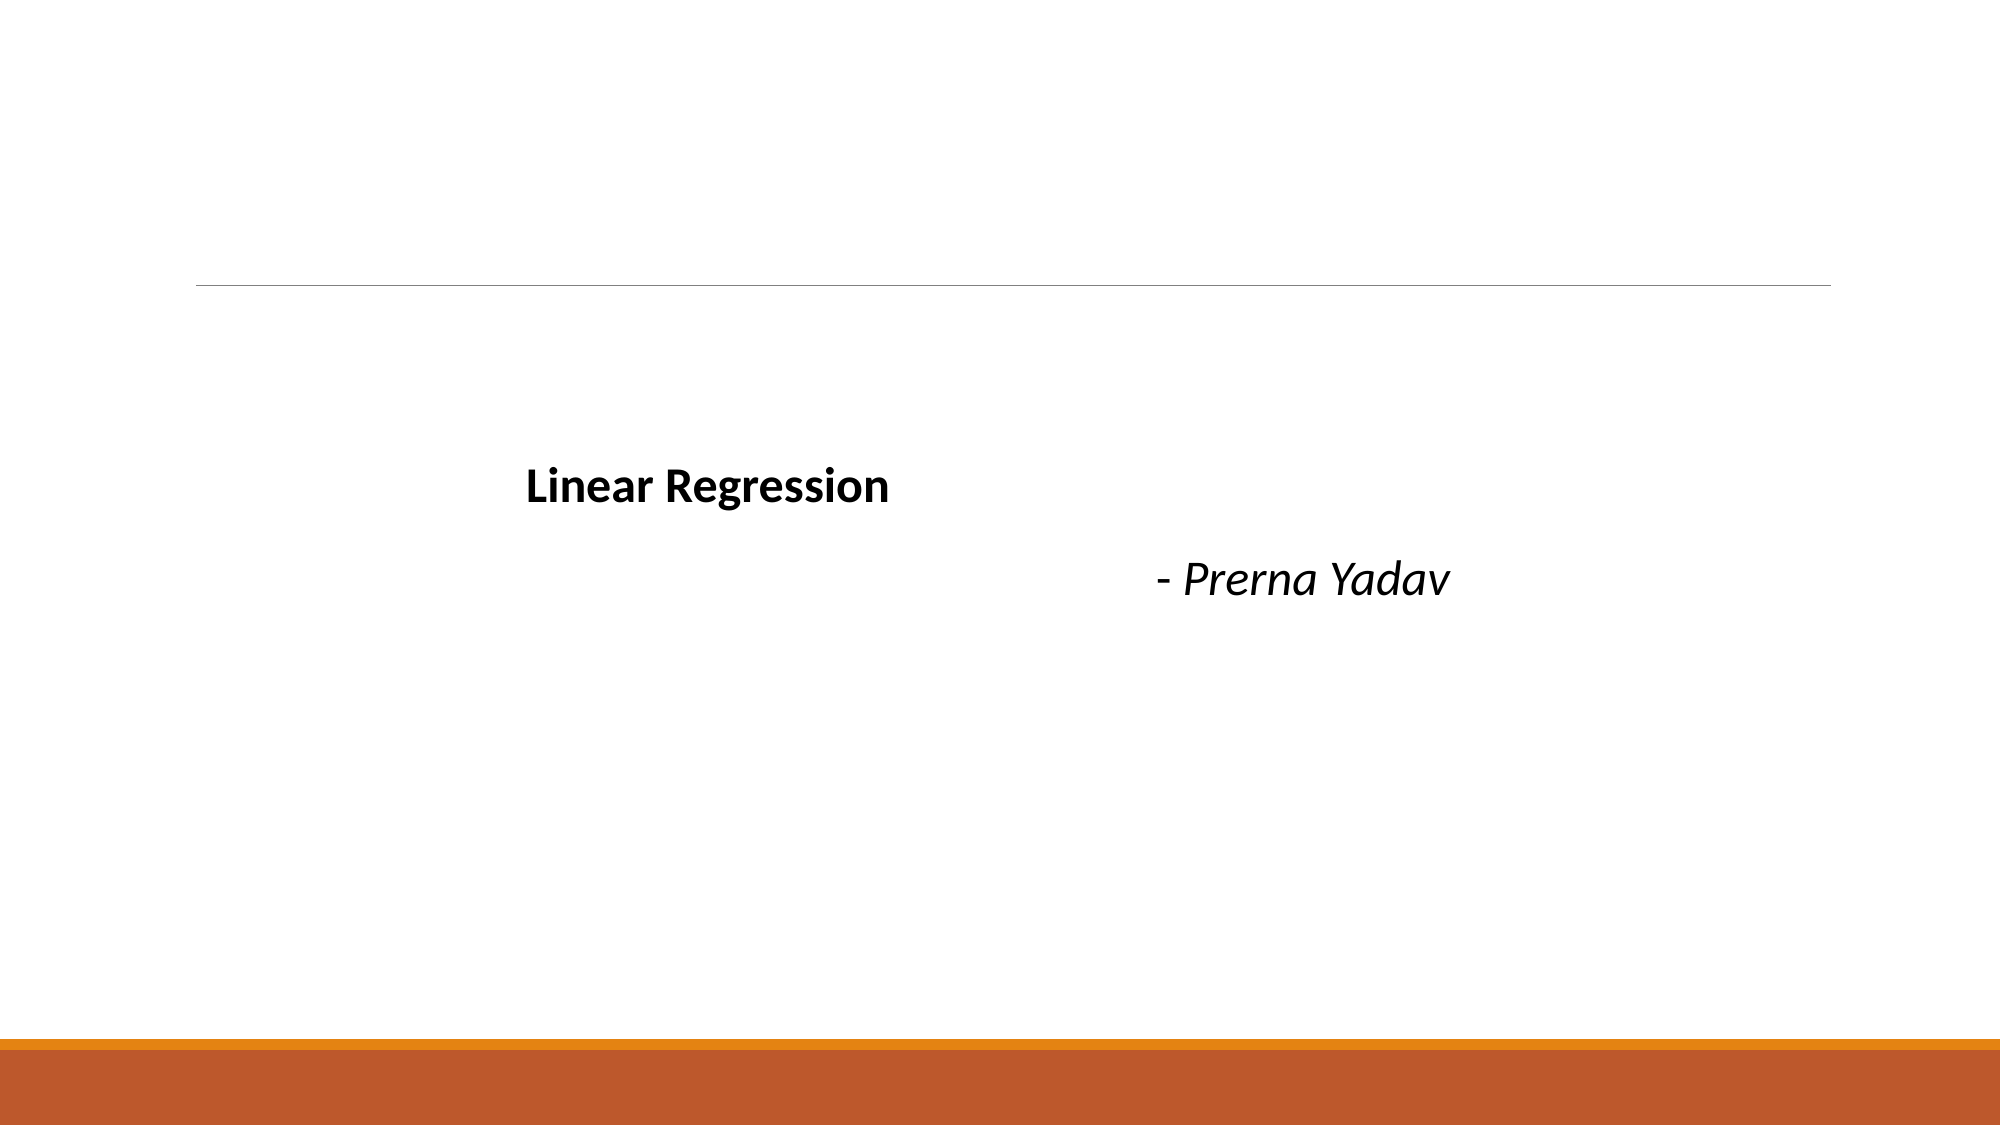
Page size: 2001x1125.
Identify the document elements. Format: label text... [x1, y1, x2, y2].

text_box Linear Regression - Prerna Yadav [500, 444, 1500, 613]
